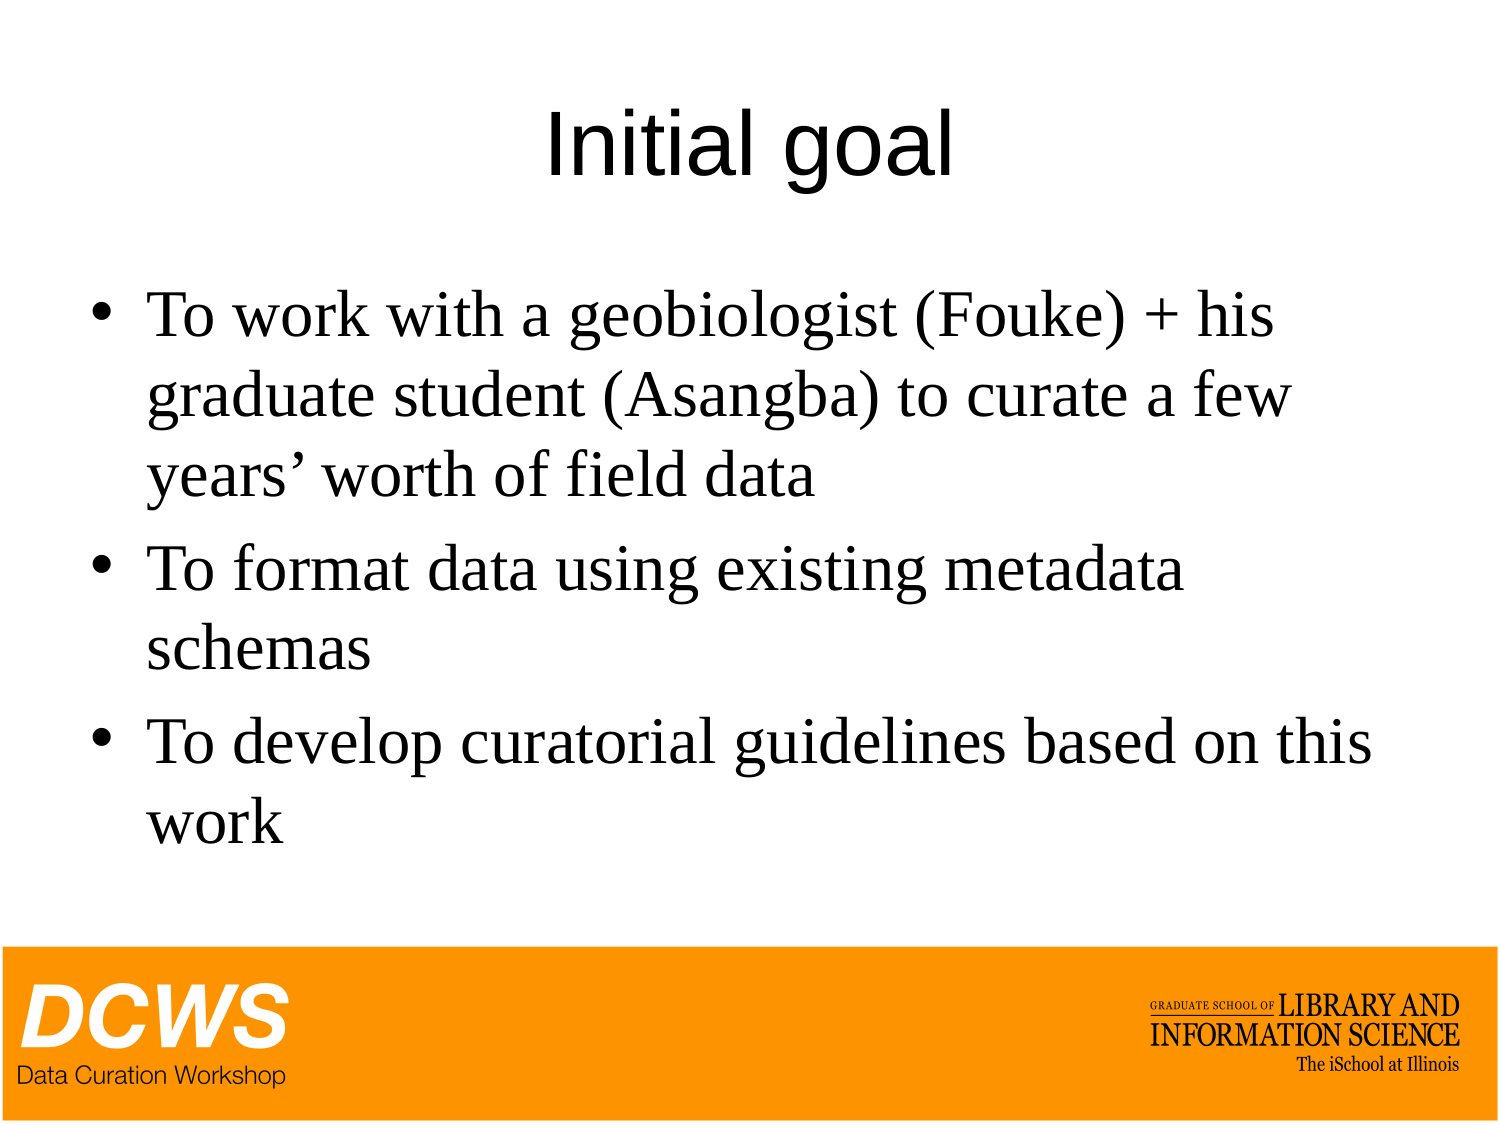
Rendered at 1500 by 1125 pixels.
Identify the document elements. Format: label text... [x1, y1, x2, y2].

list To work with a geobiologist (Fouke) + his graduate student (Asangba) to curate a few years’ worth of field data To format data using existing metadata schemas To develop curatorial guidelines based on this work [75, 262, 1425, 1005]
picture [0, 944, 1500, 1123]
title Initial goal [75, 45, 1425, 233]
